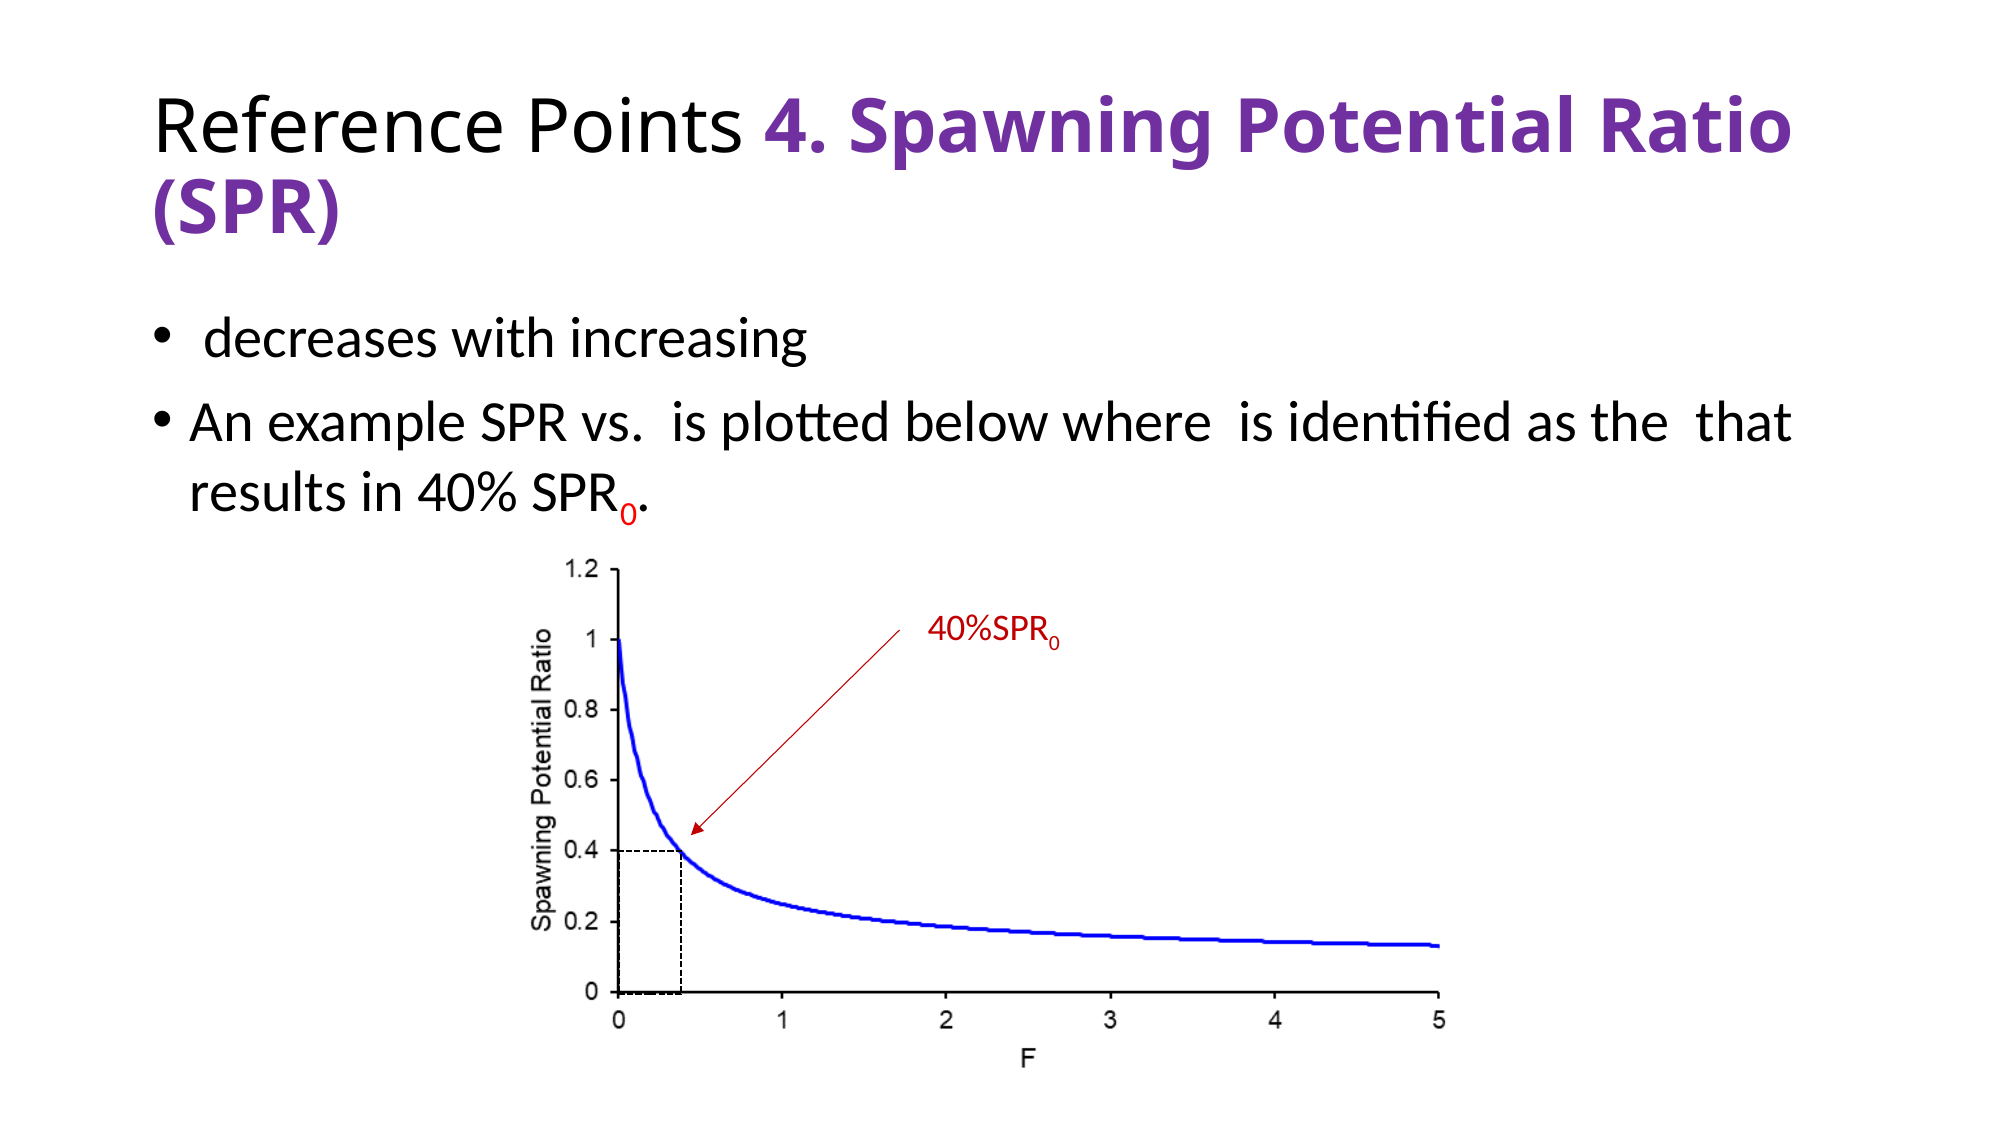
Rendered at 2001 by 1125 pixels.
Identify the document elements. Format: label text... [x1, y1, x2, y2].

title Reference Points 4. Spawning Potential Ratio (SPR) [137, 59, 1863, 278]
picture [499, 546, 1475, 1125]
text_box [690, 629, 900, 836]
